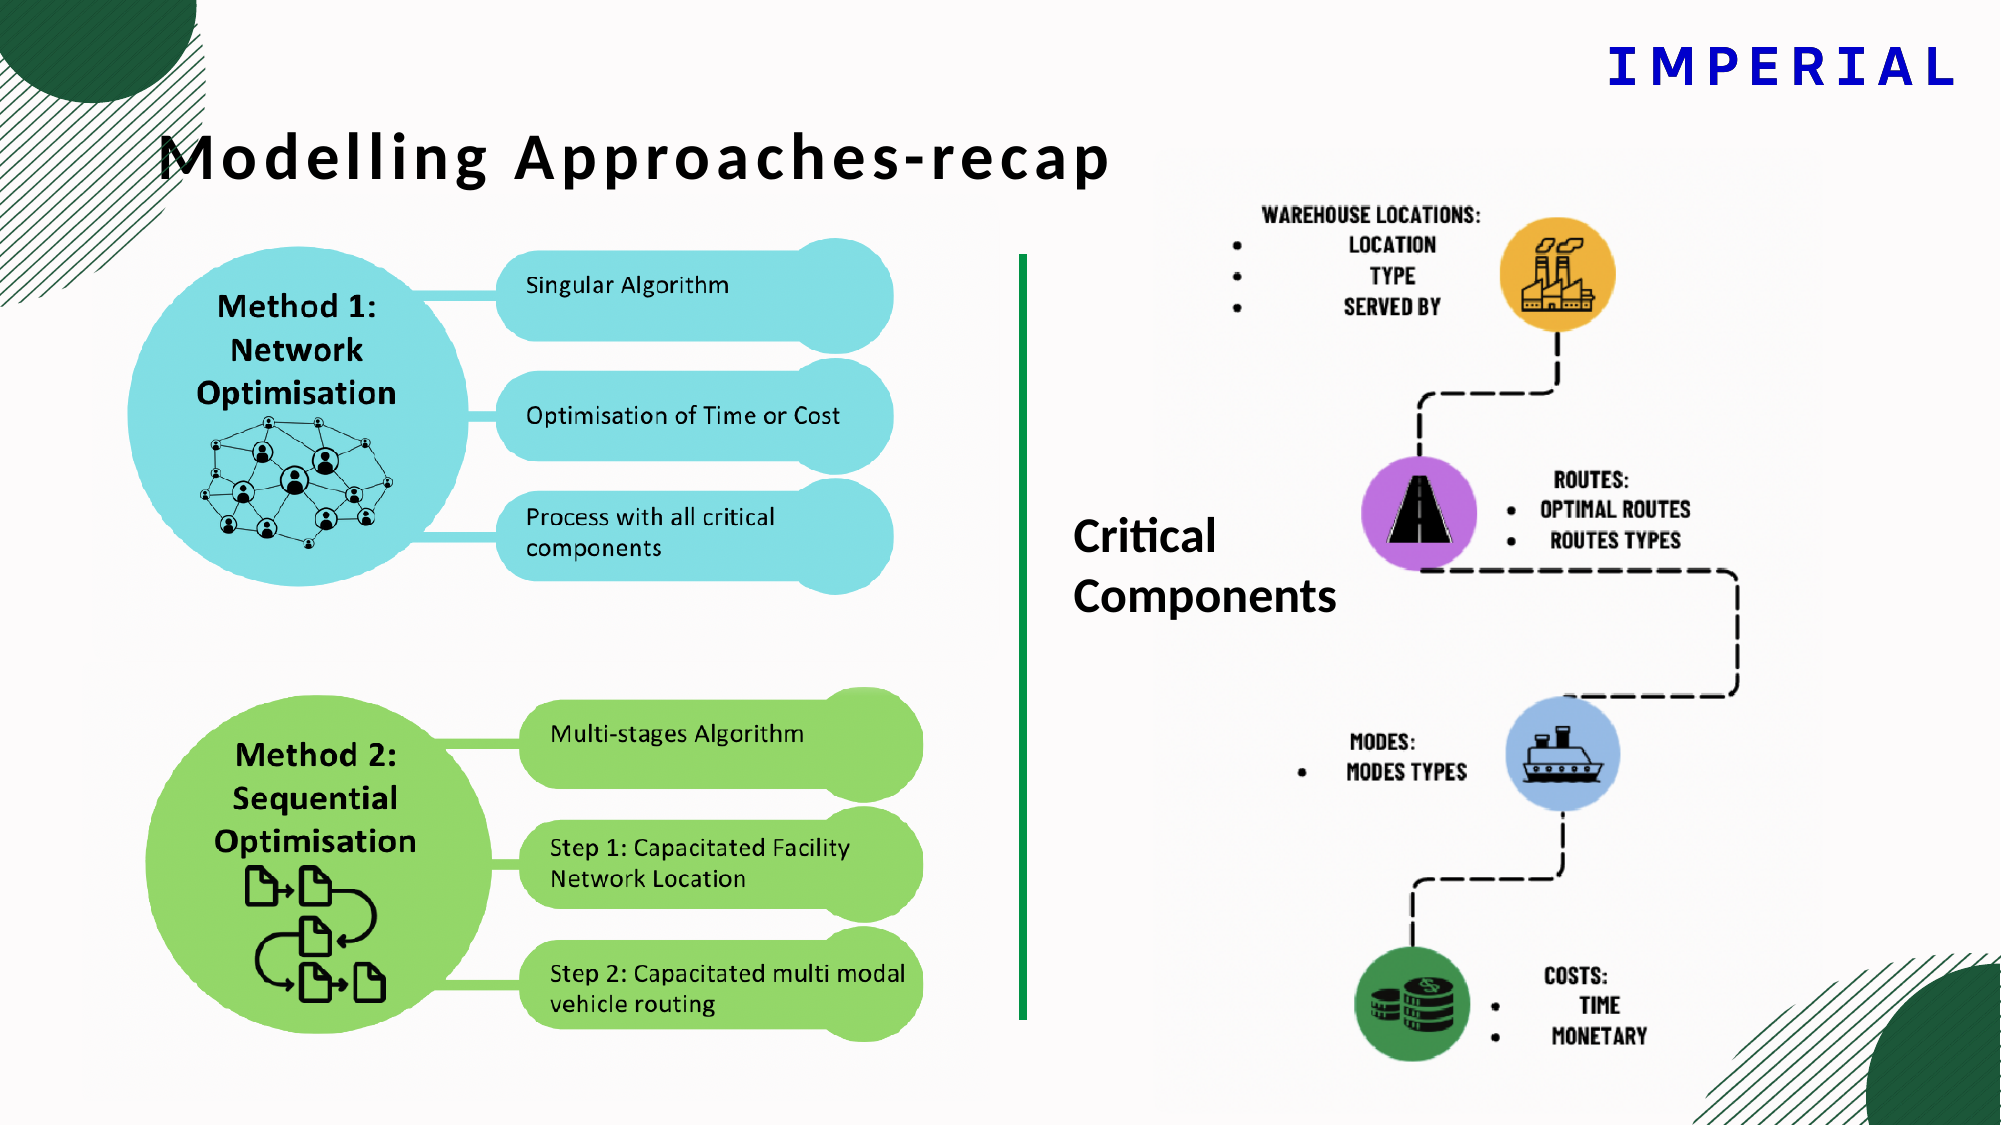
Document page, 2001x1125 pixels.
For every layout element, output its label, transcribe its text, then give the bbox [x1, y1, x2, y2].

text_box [1865, 963, 2000, 1125]
picture [1591, 28, 1972, 105]
text_box [1674, 953, 2000, 1125]
picture [82, 193, 1001, 1101]
text_box Modelling Approaches-recap [206, 82, 1342, 304]
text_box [1019, 241, 1028, 1021]
picture [1152, 148, 1823, 1114]
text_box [0, 0, 197, 104]
text_box Critical Components [1058, 494, 1147, 630]
text_box [0, 0, 206, 310]
